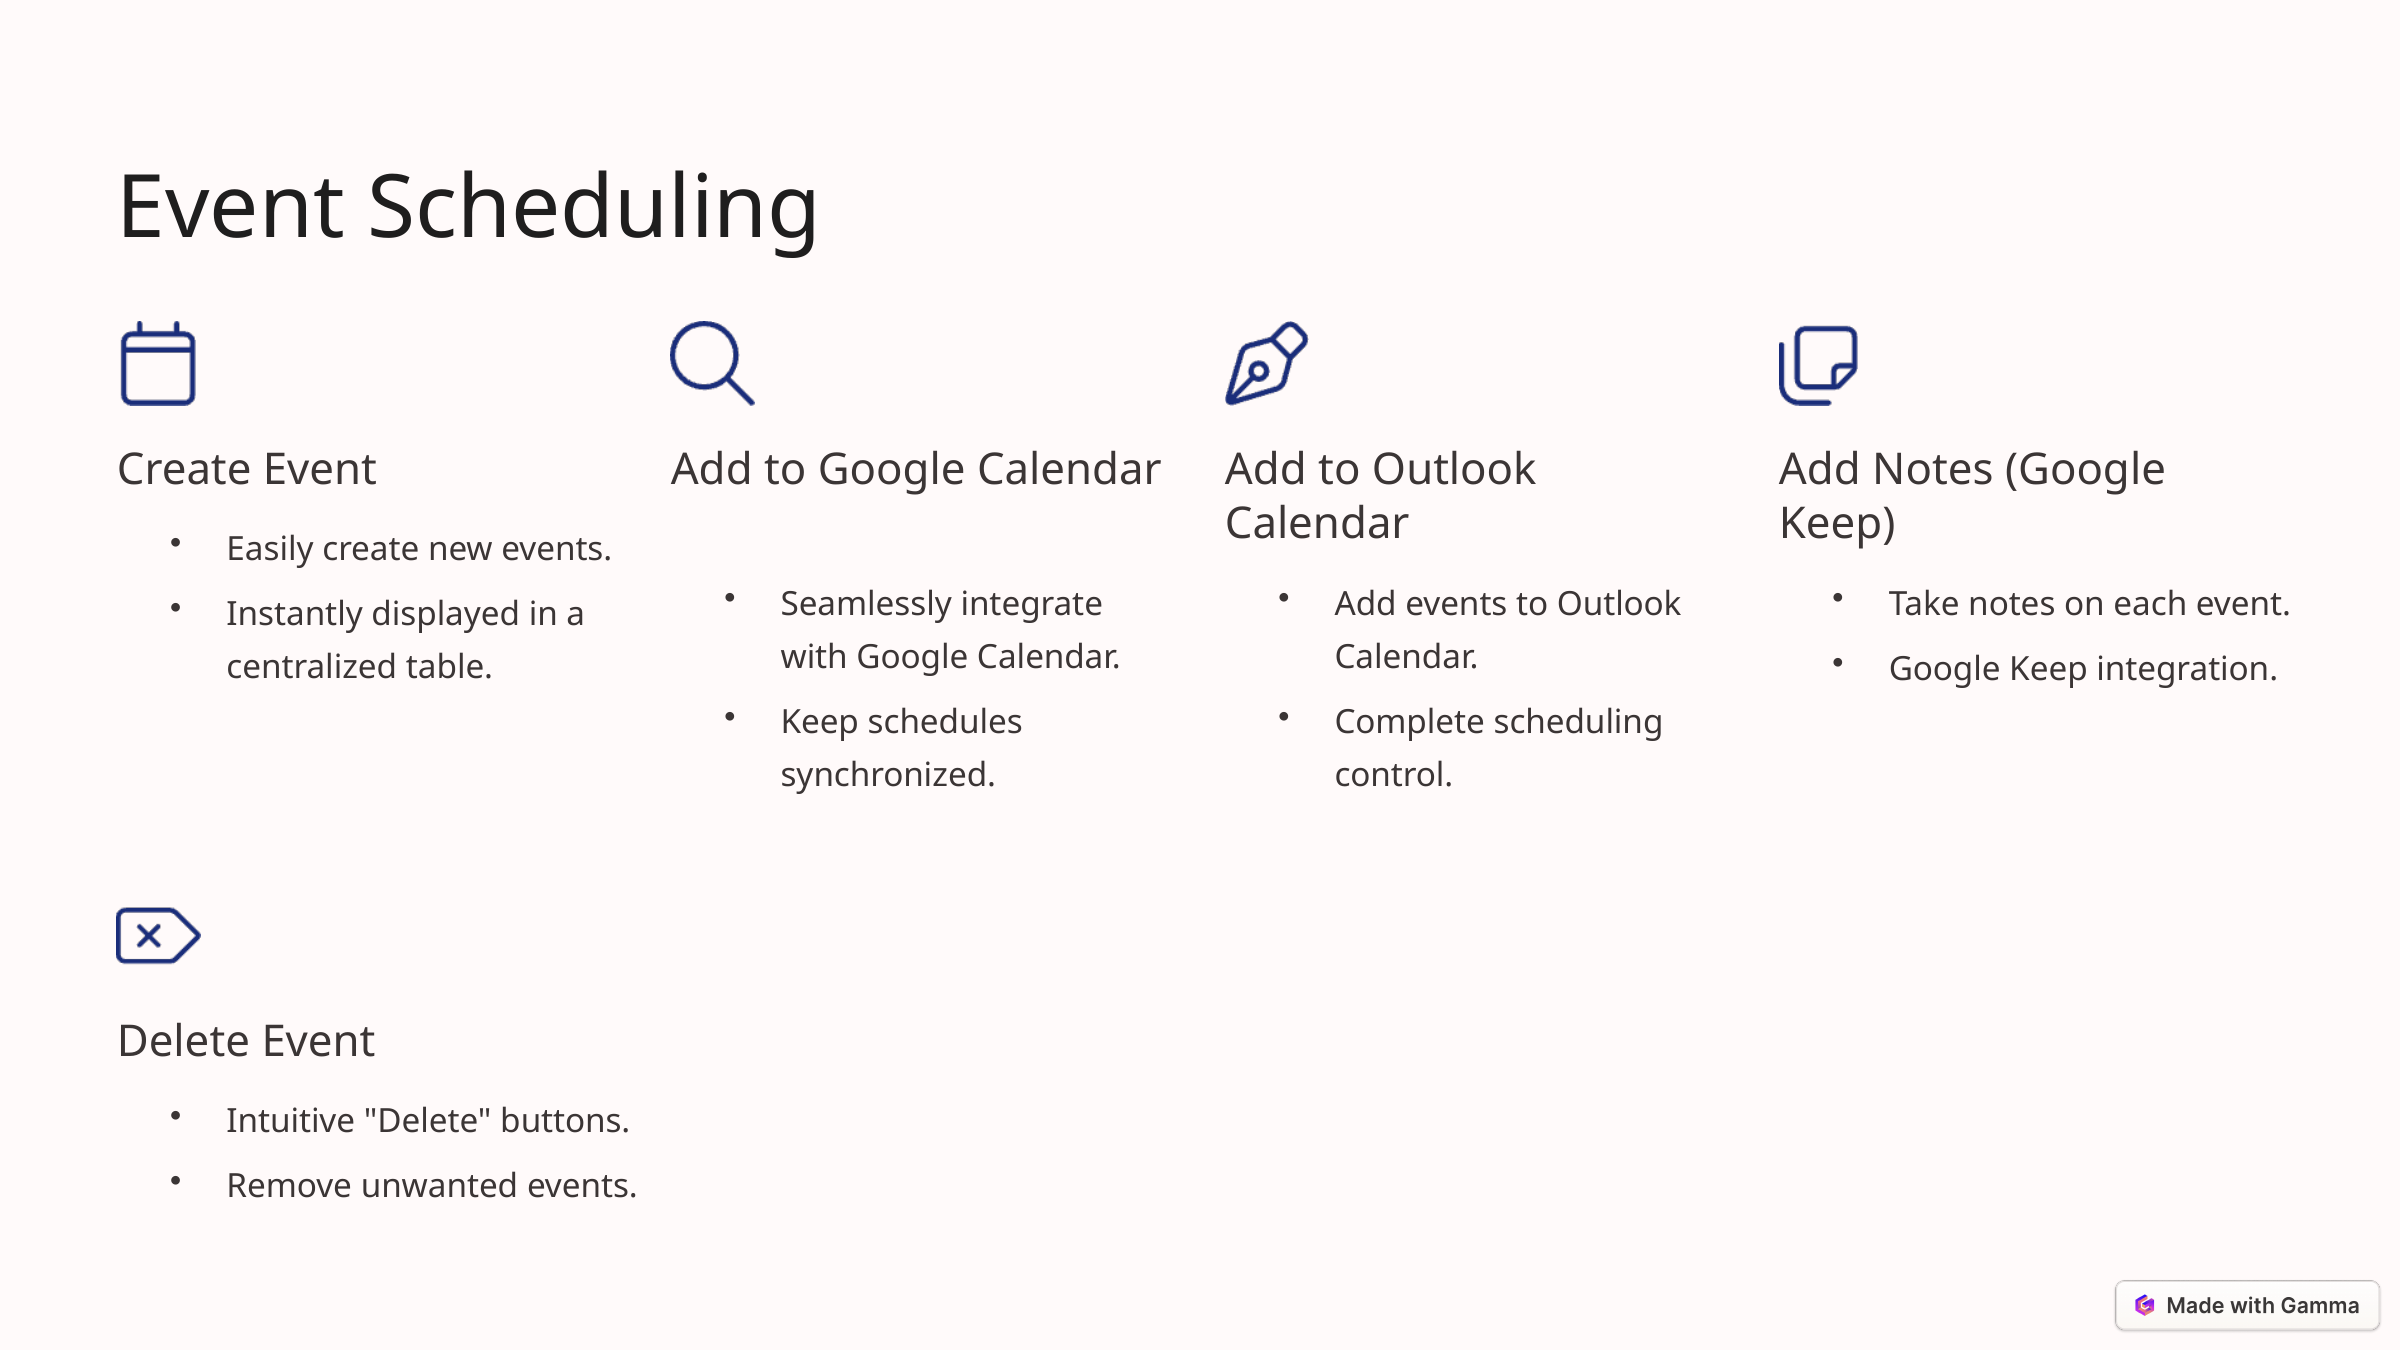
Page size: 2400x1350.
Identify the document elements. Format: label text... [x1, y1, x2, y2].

picture [2106, 1271, 2389, 1339]
text_box Add events to Outlook Calendar. [1278, 568, 1729, 676]
text_box Create Event [116, 438, 557, 494]
text_box Delete Event [116, 1011, 557, 1066]
picture [1224, 321, 1309, 406]
text_box Google Keep integration. [1832, 633, 2284, 688]
text_box Add to Google Calendar [670, 438, 1175, 549]
text_box Add Notes (Google Keep) [1779, 438, 2283, 549]
text_box Intuitive "Delete" buttons. [170, 1086, 621, 1140]
text_box Remove unwanted events. [170, 1151, 621, 1205]
text_box Add to Outlook Calendar [1224, 438, 1729, 549]
picture [670, 321, 755, 406]
text_box Take notes on each event. [1832, 568, 2284, 623]
text_box Instantly displayed in a centralized table. [170, 578, 621, 686]
picture [116, 321, 201, 406]
text_box Keep schedules synchronized. [724, 687, 1175, 794]
text_box Easily create new events. [170, 513, 621, 568]
picture [116, 894, 201, 978]
picture [1779, 321, 1863, 406]
text_box Seamlessly integrate with Google Calendar. [724, 568, 1175, 676]
text_box Event Scheduling [116, 145, 996, 256]
text_box Complete scheduling control. [1278, 687, 1729, 794]
